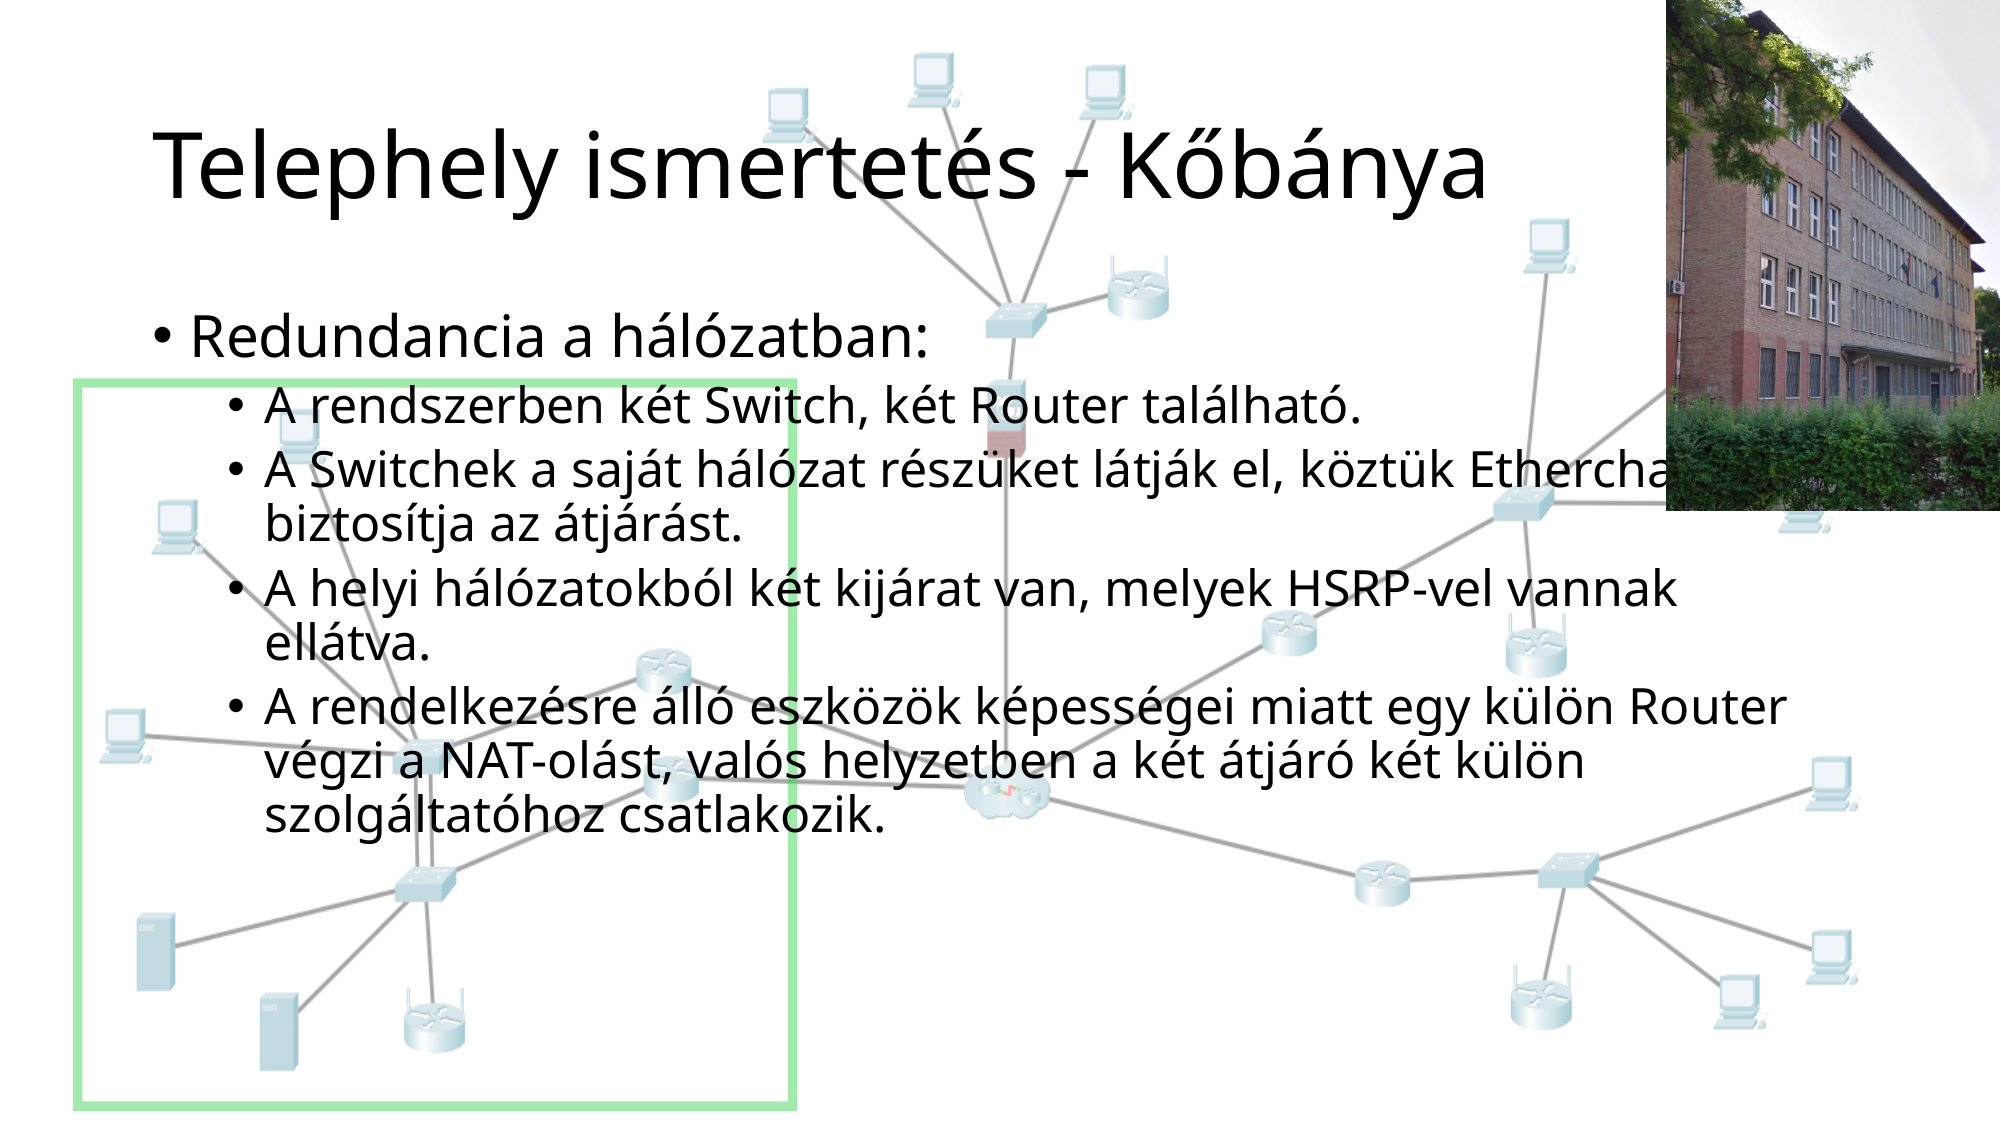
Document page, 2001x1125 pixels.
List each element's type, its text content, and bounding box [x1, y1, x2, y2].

text_box [76, 381, 794, 1108]
list Redundancia a hálózatban: A rendszerben két Switch, két Router található. A Switchek a saját hálózat részüket látják el, köztük Etherchannel biztosítja az átjárást. A helyi hálózatokból két kijárat van, melyek HSRP-vel vannak ellátva. A rendelkezésre álló eszközök képességei miatt egy külön Router végzi a NAT-olást, valós helyzetben a két átjáró két külön szolgáltatóhoz csatlakozik. [137, 299, 1863, 1014]
title Telephely ismertetés - Kőbánya [137, 59, 1665, 278]
picture [1665, 0, 2000, 511]
